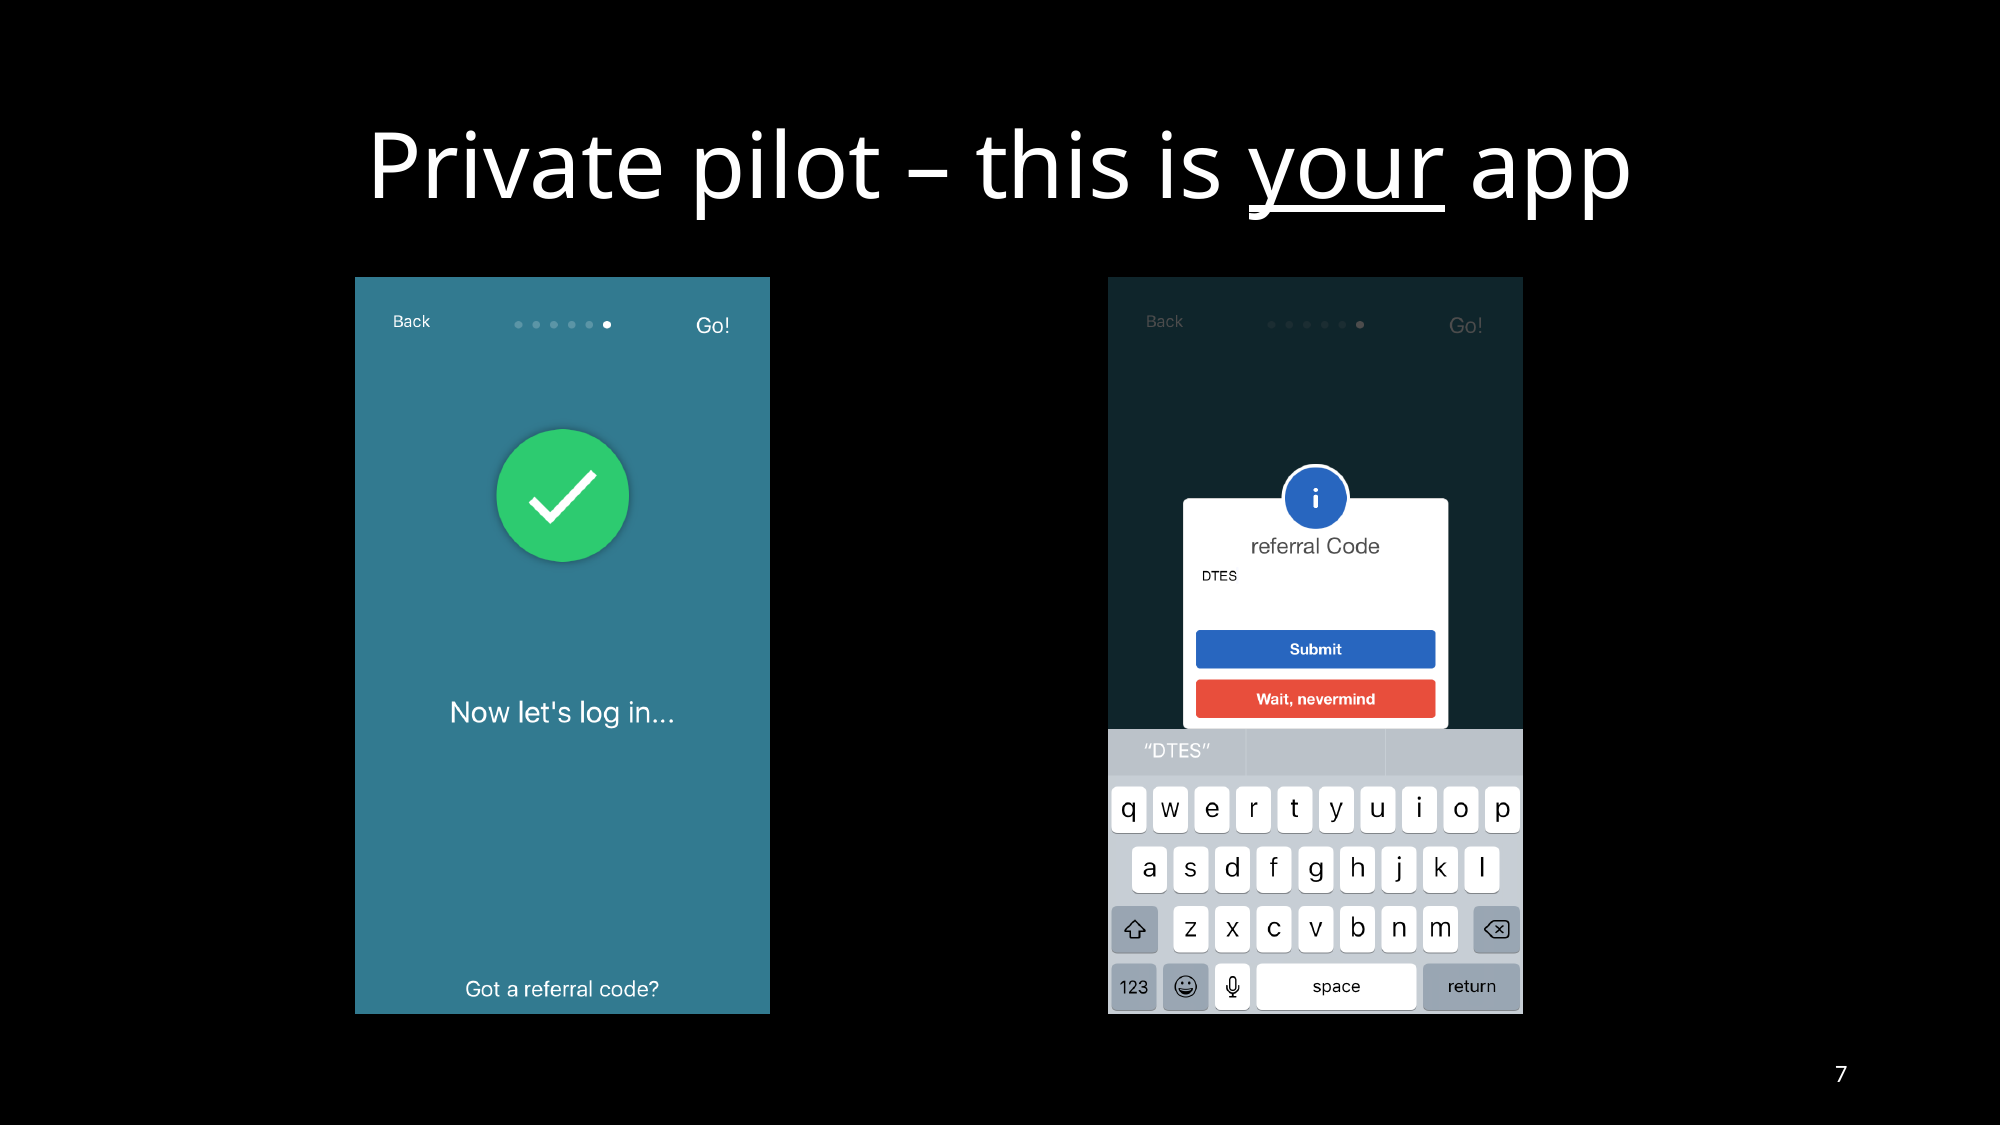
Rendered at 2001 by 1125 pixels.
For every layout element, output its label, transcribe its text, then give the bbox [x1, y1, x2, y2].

title Private pilot – this is your app [137, 59, 1863, 278]
picture [1108, 277, 1523, 1014]
slide_number 7 [1412, 1042, 1863, 1103]
picture [355, 277, 770, 1014]
